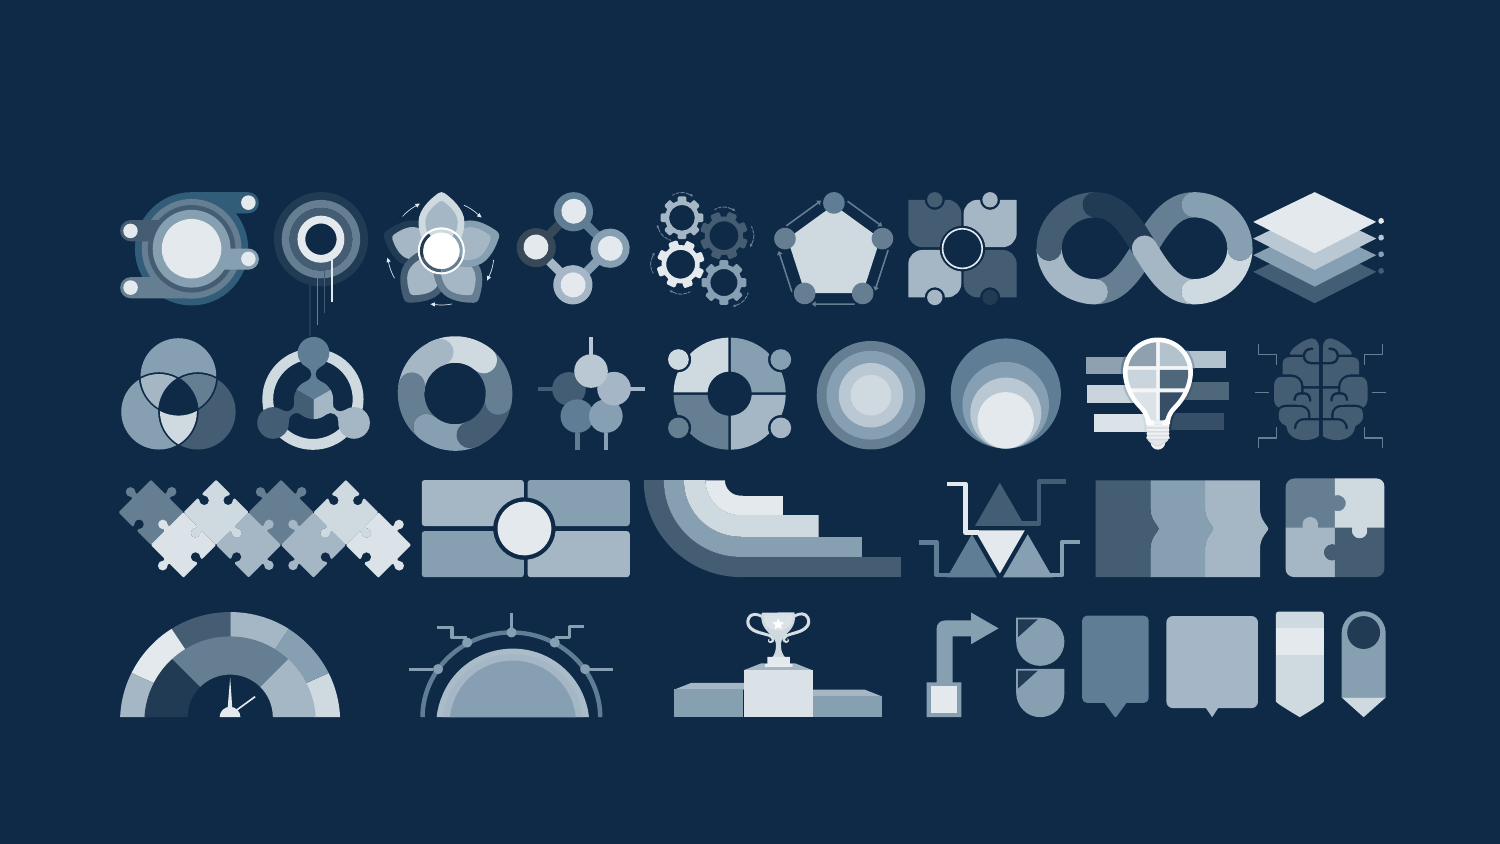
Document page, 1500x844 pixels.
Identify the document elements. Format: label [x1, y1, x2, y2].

text_box [918, 481, 1081, 578]
text_box [816, 340, 926, 450]
text_box [908, 191, 1017, 306]
text_box [1254, 191, 1386, 304]
text_box [667, 337, 792, 450]
text_box [1036, 191, 1253, 305]
text_box [1166, 616, 1258, 718]
text_box [119, 611, 341, 718]
text_box [409, 612, 614, 718]
text_box [673, 612, 883, 718]
text_box [1015, 668, 1065, 718]
text_box [649, 191, 755, 308]
text_box [273, 191, 369, 335]
text_box [926, 612, 999, 718]
text_box [1275, 611, 1325, 718]
text_box [1095, 480, 1269, 578]
text_box [421, 479, 631, 578]
text_box [1254, 338, 1387, 449]
text_box [1285, 478, 1385, 578]
text_box [514, 191, 636, 305]
text_box [1086, 337, 1230, 450]
text_box [120, 337, 236, 450]
text_box [1082, 615, 1149, 718]
text_box [1015, 617, 1065, 667]
text_box [118, 480, 412, 578]
text_box [119, 191, 260, 306]
text_box [537, 337, 646, 451]
text_box [950, 338, 1062, 449]
text_box [397, 336, 513, 452]
text_box [773, 191, 894, 308]
text_box [382, 191, 501, 315]
text_box [255, 336, 373, 451]
text_box [643, 479, 902, 578]
text_box [1341, 611, 1386, 718]
